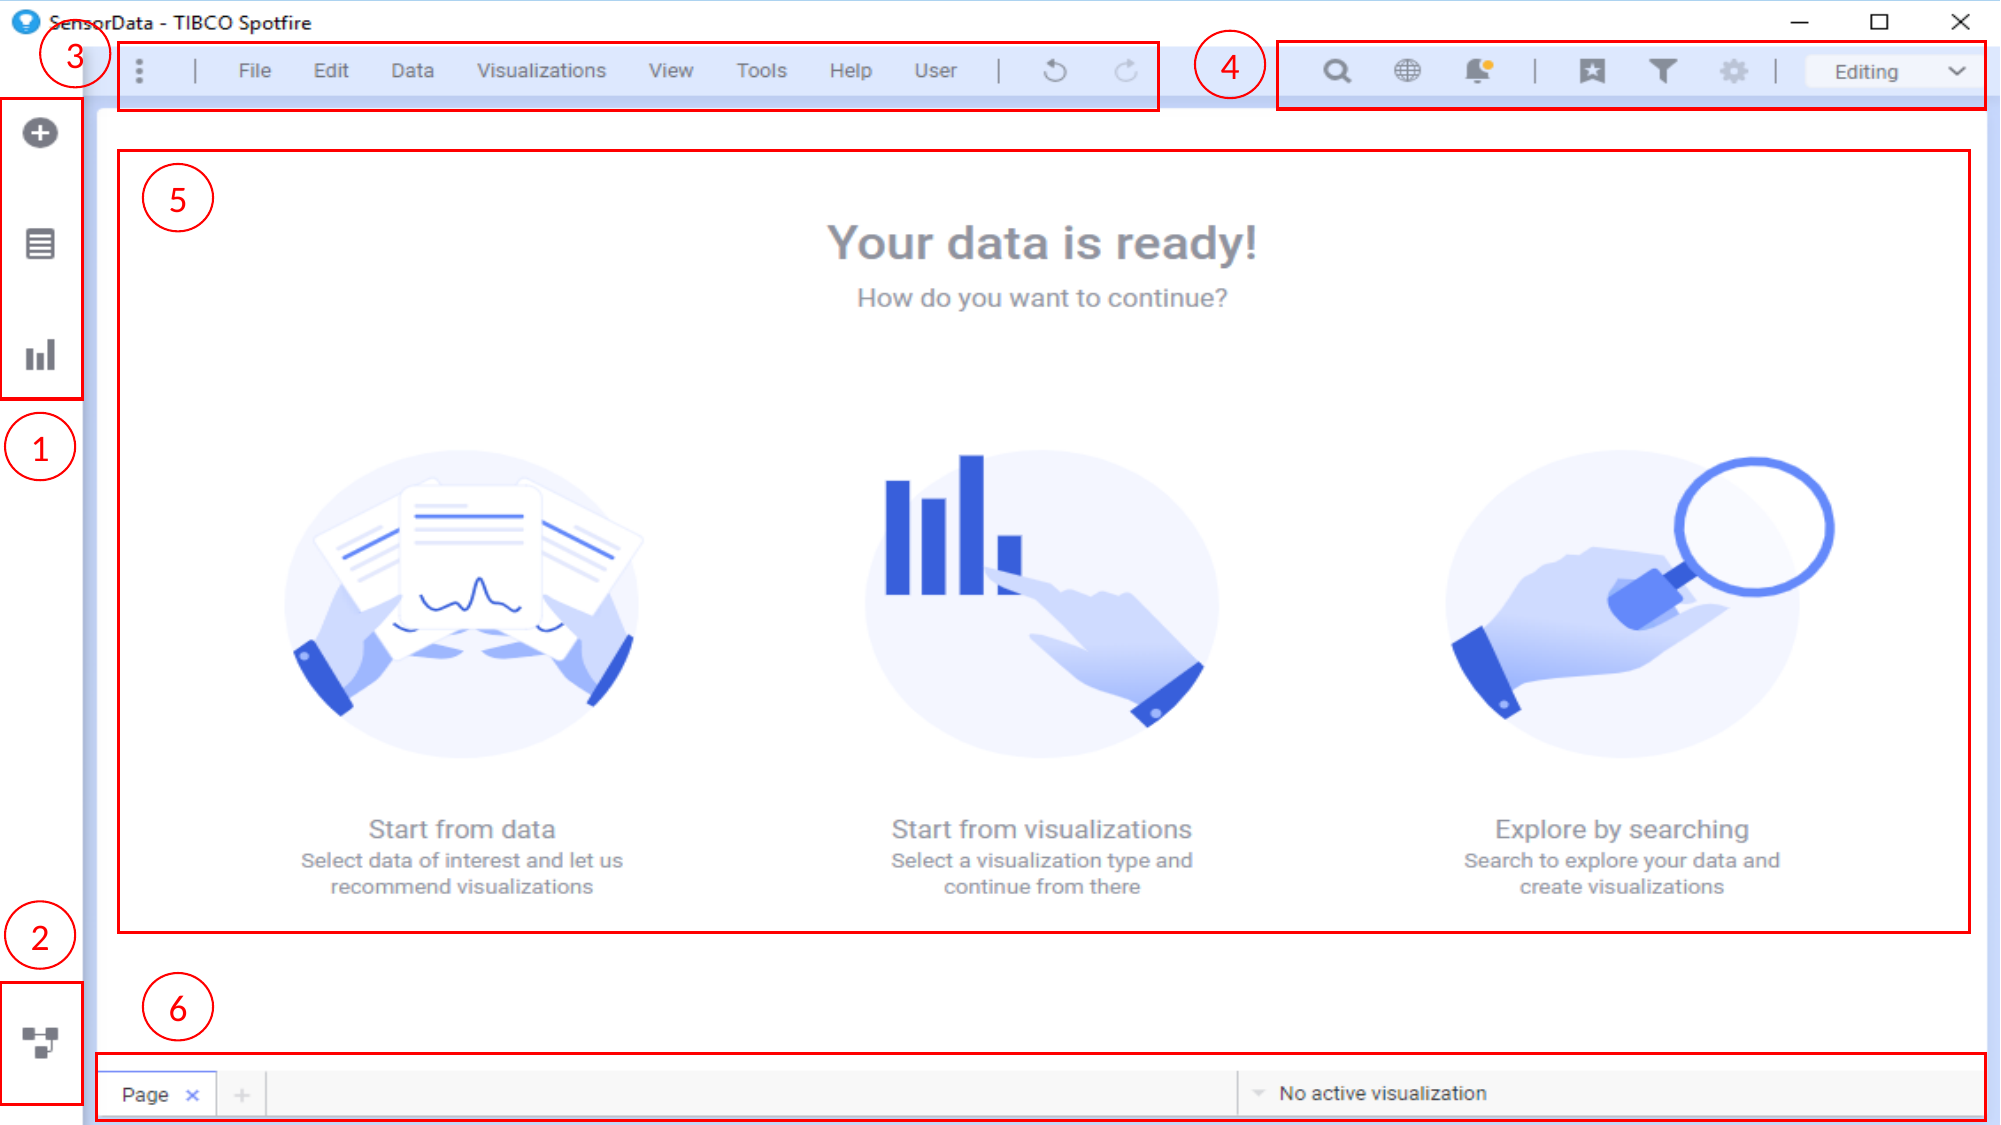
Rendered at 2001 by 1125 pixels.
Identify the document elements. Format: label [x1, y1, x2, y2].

text_box [0, 0, 2000, 1125]
